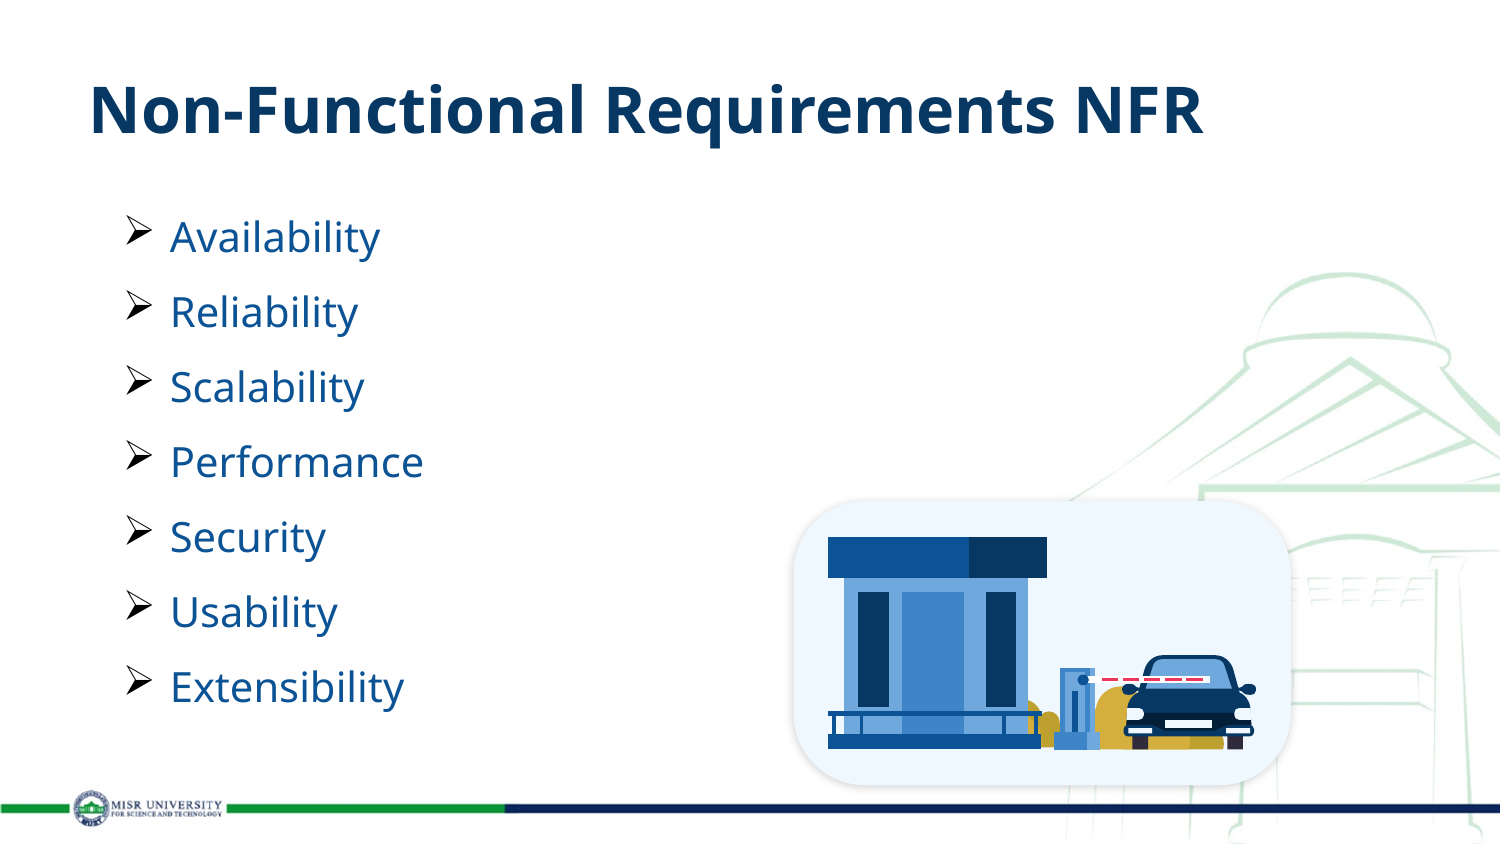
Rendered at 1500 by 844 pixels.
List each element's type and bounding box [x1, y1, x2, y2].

picture [0, 0, 1500, 844]
text_box [827, 536, 1257, 750]
